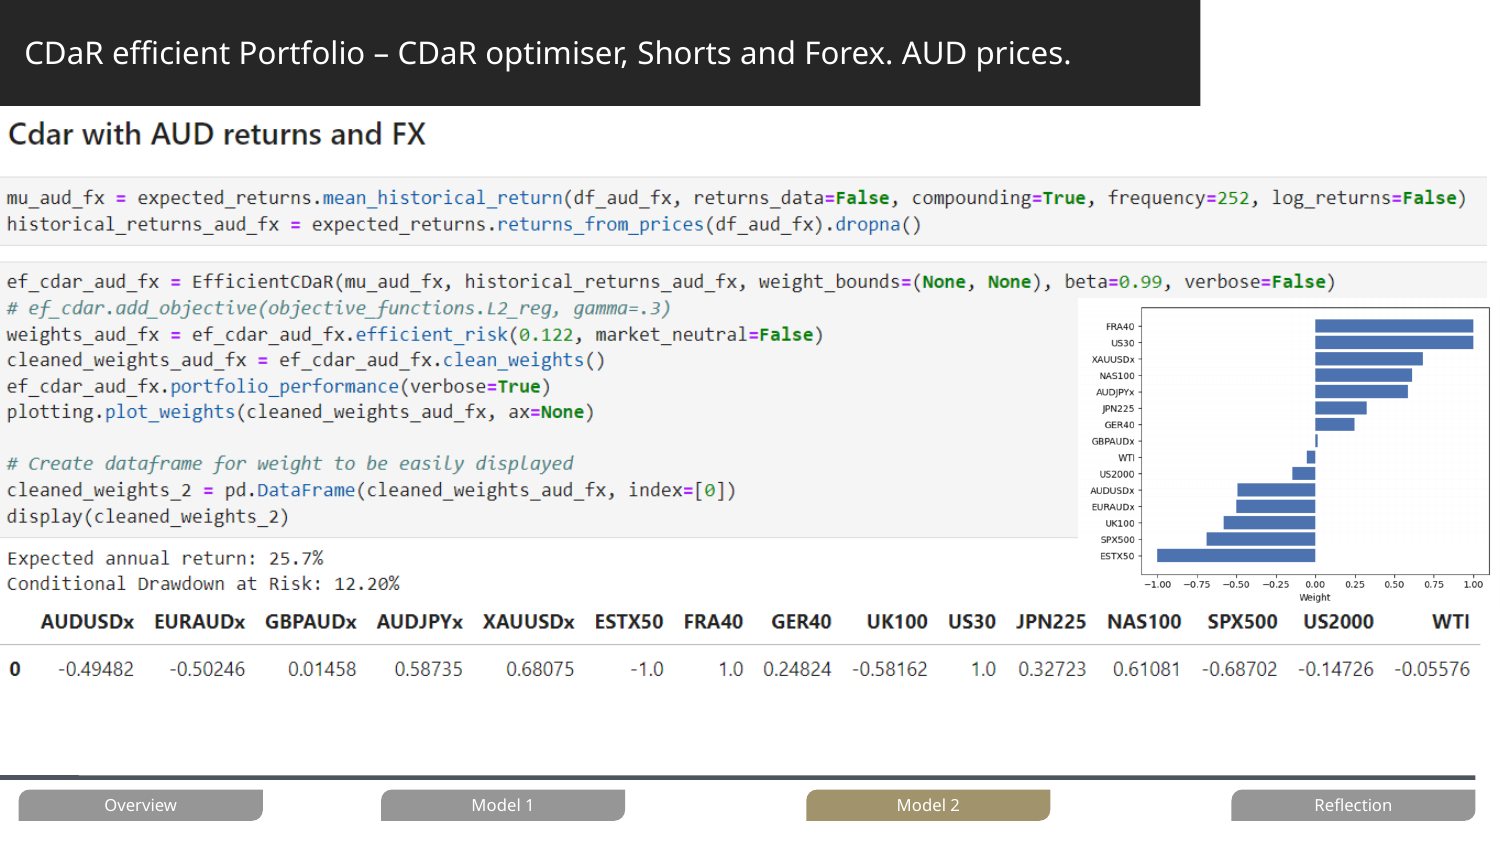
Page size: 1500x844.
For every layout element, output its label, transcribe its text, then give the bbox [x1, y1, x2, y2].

title CDaR efficient Portfolio – CDaR optimiser, Shorts and Forex. AUD prices. [18, 8, 1154, 101]
picture [0, 106, 1500, 708]
